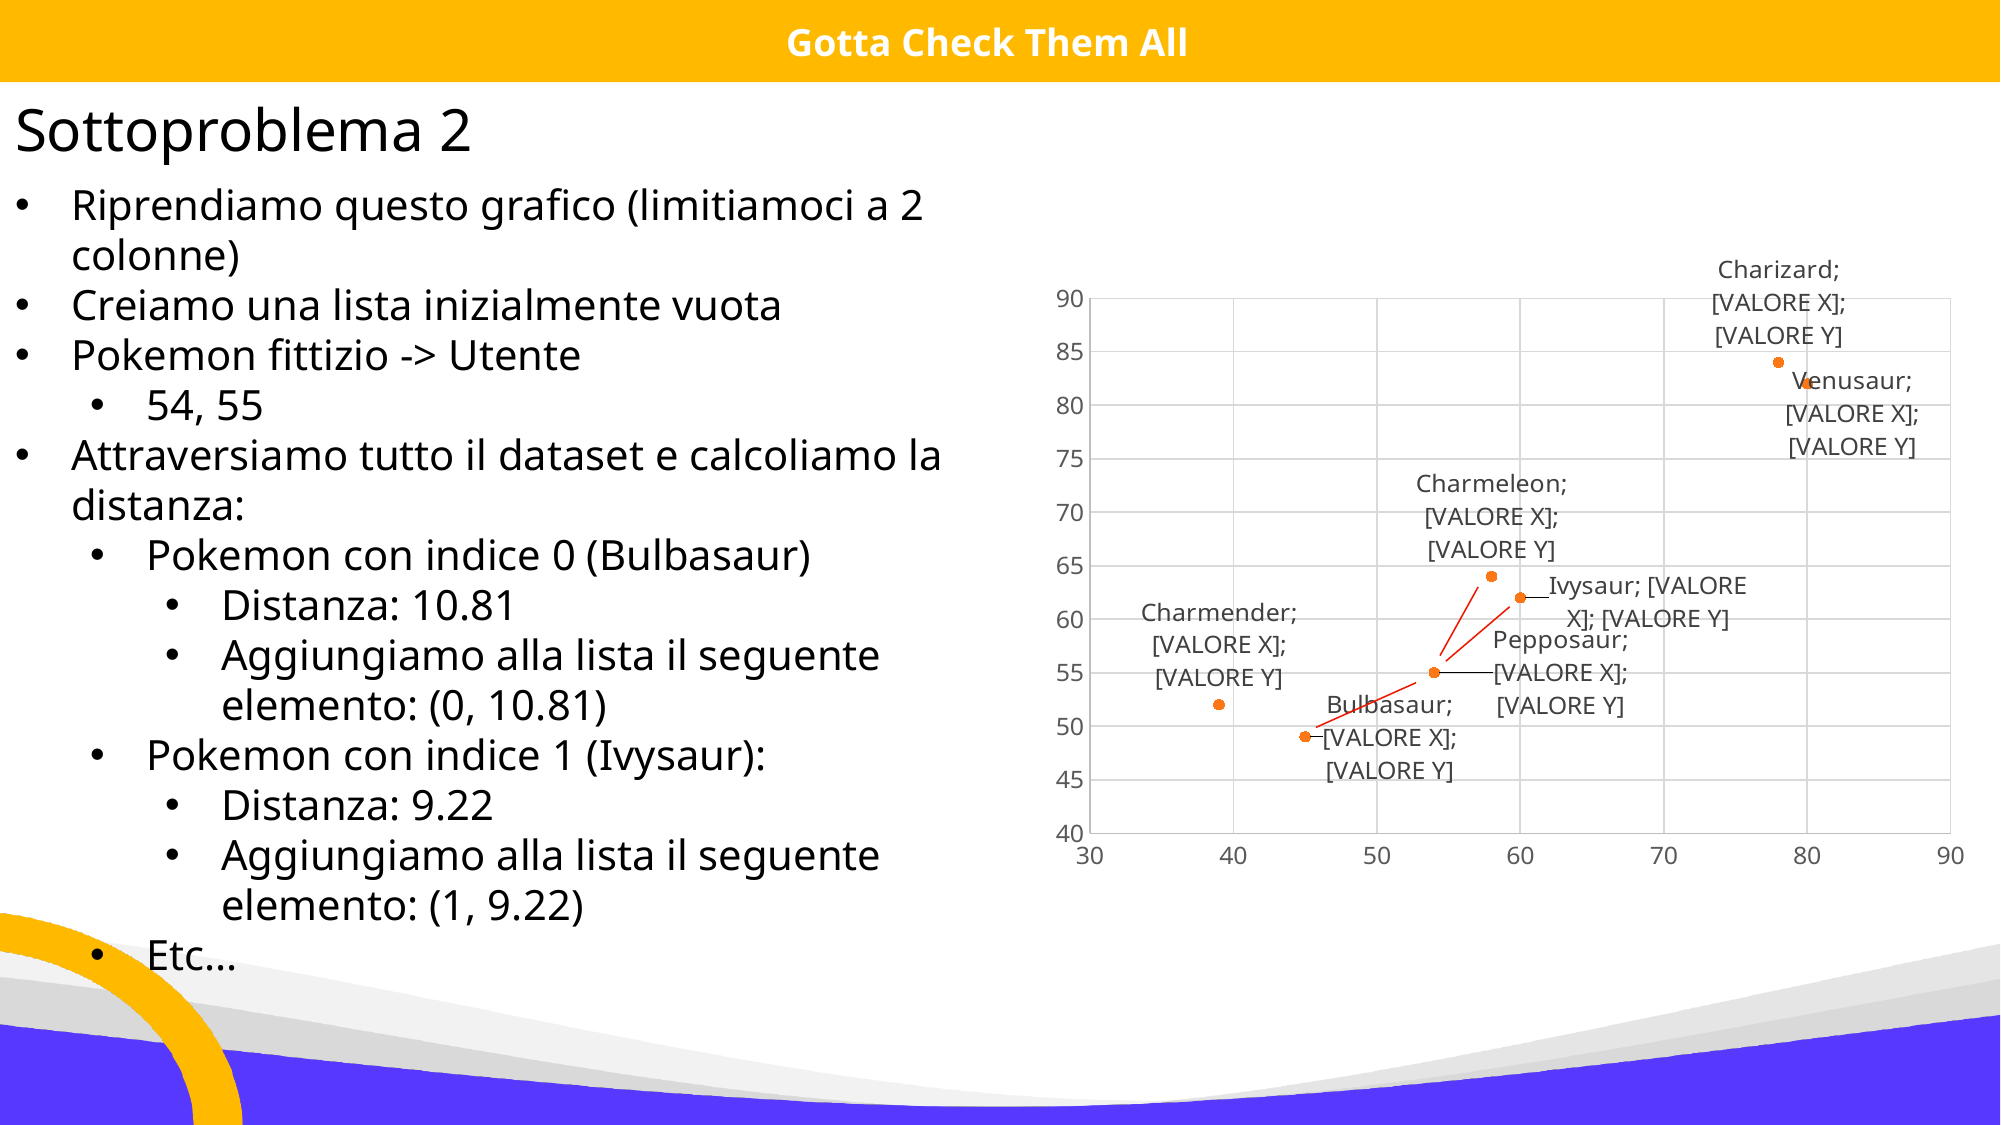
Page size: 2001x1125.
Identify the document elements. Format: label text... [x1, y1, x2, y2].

picture [0, 896, 2001, 1125]
text_box Sottoproblema 2 [0, 85, 1445, 171]
text_box Riprendiamo questo grafico (limitiamoci a 2 colonne) Creiamo una lista inizialmente vuota Pokemon fittizio -> Utente 54, 55 Attraversiamo tutto il dataset e calcoliamo la distanza: Pokemon con indice 0 (Bulbasaur) Distanza: 10.81 Aggiungiamo alla lista il seguente elemento: (0, 10.81) Pokemon con indice 1 (Ivysaur): Distanza: 9.22 Aggiungiamo alla lista il seguente elemento: (1, 9.22) Etc... [0, 171, 965, 987]
text_box Gotta Check Them All [242, 11, 1743, 72]
chart [1045, 252, 1975, 873]
